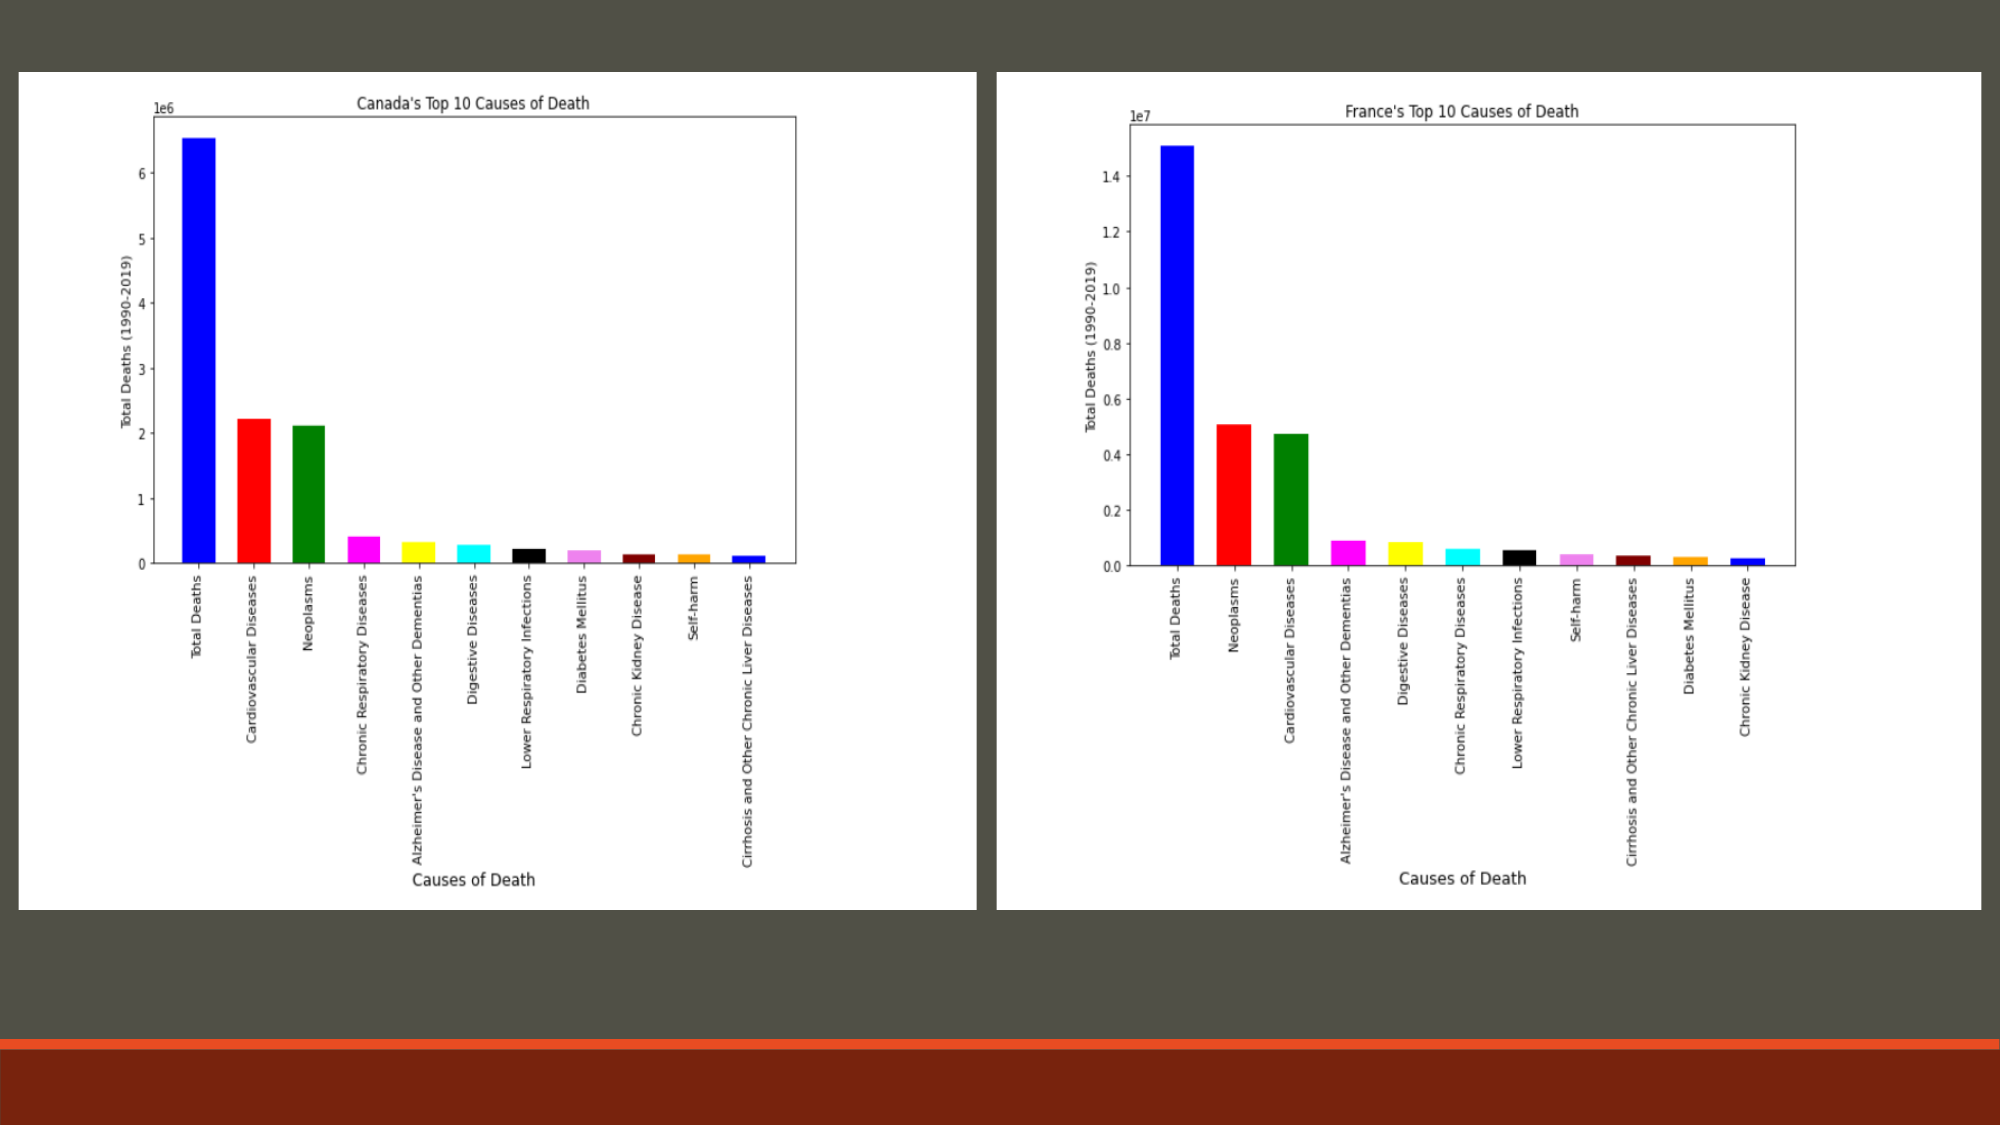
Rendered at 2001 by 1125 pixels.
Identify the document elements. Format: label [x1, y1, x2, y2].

picture [18, 72, 978, 910]
picture [996, 72, 1982, 910]
